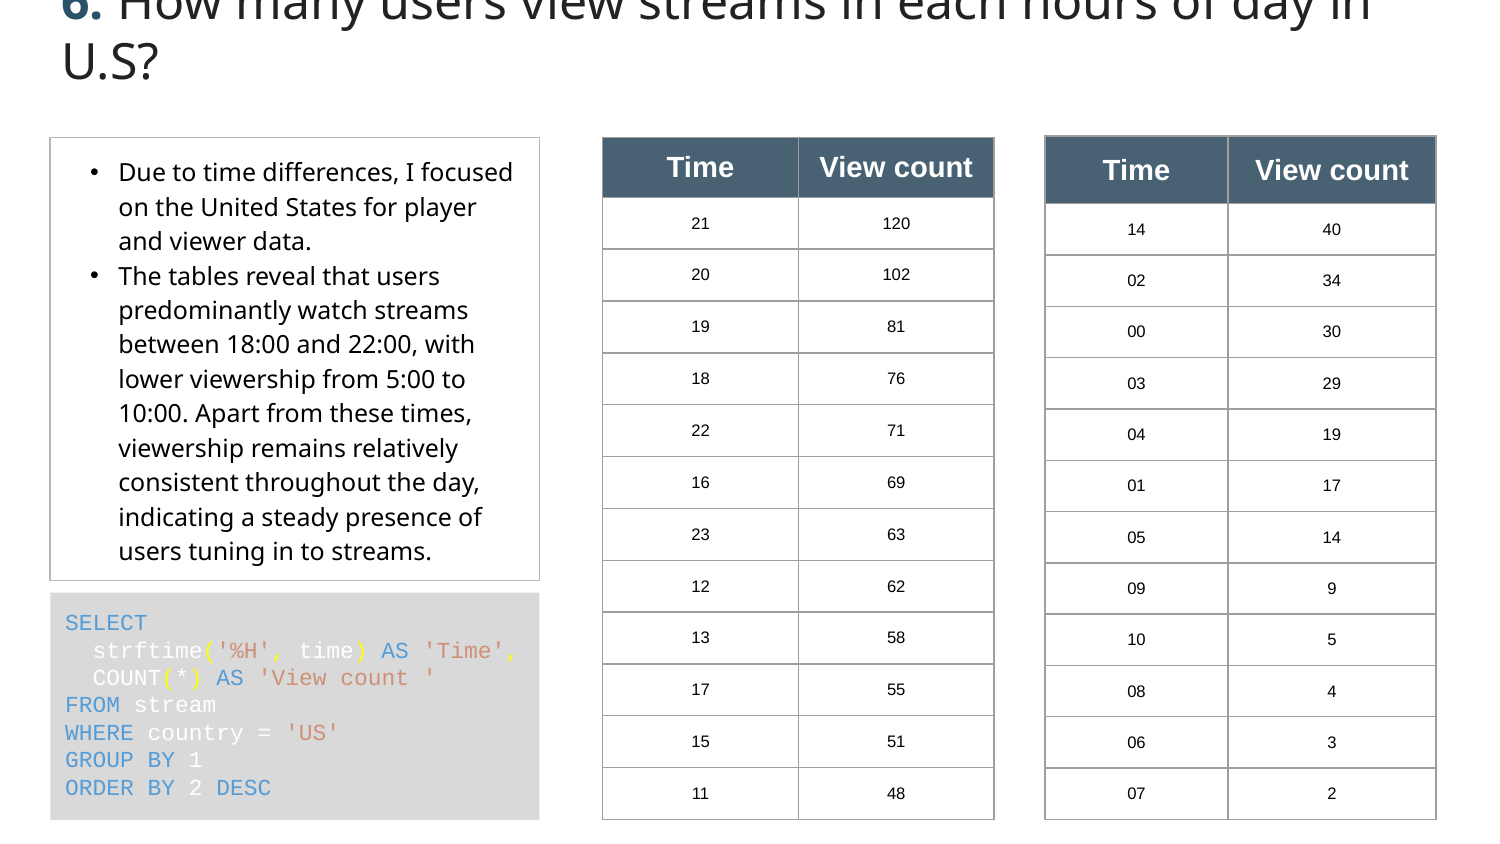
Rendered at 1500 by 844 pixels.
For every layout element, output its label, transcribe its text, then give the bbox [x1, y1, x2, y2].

table_cell 48 [799, 768, 993, 819]
table_cell 29 [1229, 358, 1435, 408]
text_box SELECT strftime('%H', time) AS 'Time', COUNT(*) AS 'View count ' FROM stream WHERE country = 'US' GROUP BY 1 ORDER BY 2 DESC [50, 592, 540, 821]
table_cell 62 [799, 561, 993, 611]
table_cell 18 [603, 354, 798, 404]
table_cell 09 [1046, 564, 1227, 613]
table_cell 08 [1046, 666, 1227, 716]
table_cell 17 [1229, 461, 1435, 511]
table_cell 63 [799, 509, 993, 560]
table_cell 20 [603, 250, 798, 300]
table_cell 13 [603, 613, 798, 663]
table_header View count [799, 138, 993, 197]
table_cell 3 [1229, 717, 1435, 767]
table_cell 55 [799, 665, 993, 715]
table_cell 15 [603, 716, 798, 767]
table_header Time [603, 138, 798, 197]
table_cell 14 [1229, 512, 1435, 562]
table_cell 69 [799, 457, 993, 508]
table_cell 19 [1229, 410, 1435, 460]
table_cell 02 [1046, 256, 1227, 306]
table_cell 12 [603, 561, 798, 611]
table_cell 71 [799, 405, 993, 456]
table_cell 03 [1046, 358, 1227, 408]
table_cell 05 [1046, 512, 1227, 562]
table_cell 10 [1046, 615, 1227, 665]
table_cell 19 [603, 302, 798, 352]
table_cell 23 [603, 509, 798, 560]
table_cell 07 [1046, 769, 1227, 819]
table_cell 30 [1229, 307, 1435, 357]
table_cell 01 [1046, 461, 1227, 511]
table_cell 11 [603, 768, 798, 819]
table_cell 00 [1046, 307, 1227, 357]
table_cell 2 [1229, 769, 1435, 819]
table_cell 06 [1046, 717, 1227, 767]
table_cell 81 [799, 302, 993, 352]
table_cell 9 [1229, 564, 1435, 613]
table_cell 40 [1229, 204, 1435, 254]
table_cell 76 [799, 354, 993, 404]
table_cell 04 [1046, 410, 1227, 460]
table_header Time [1046, 137, 1227, 203]
table_cell 5 [1229, 615, 1435, 665]
table_cell 16 [603, 457, 798, 508]
table_cell 14 [1046, 204, 1227, 254]
text_box 6. How many users view streams in each hours of day in U.S? [46, 19, 1454, 105]
table_header View count [1229, 137, 1435, 203]
table_cell 120 [799, 198, 993, 248]
table_cell 51 [799, 716, 993, 767]
text_box Due to time differences, I focused on the United States for player and viewer data. The tables reveal that users predominantly watch streams between 18:00 and 22:00, with lower viewership from 5:00 to 10:00. Apart from these times, viewership remains relatively consistent throughout the day, indicating a steady presence of users tuning in to streams. [50, 137, 540, 581]
table_cell 17 [603, 665, 798, 715]
table_cell 102 [799, 250, 993, 300]
table_cell 34 [1229, 256, 1435, 306]
table_cell 21 [603, 198, 798, 248]
table_cell 4 [1229, 666, 1435, 716]
table_cell 58 [799, 613, 993, 663]
table_cell 22 [603, 405, 798, 456]
